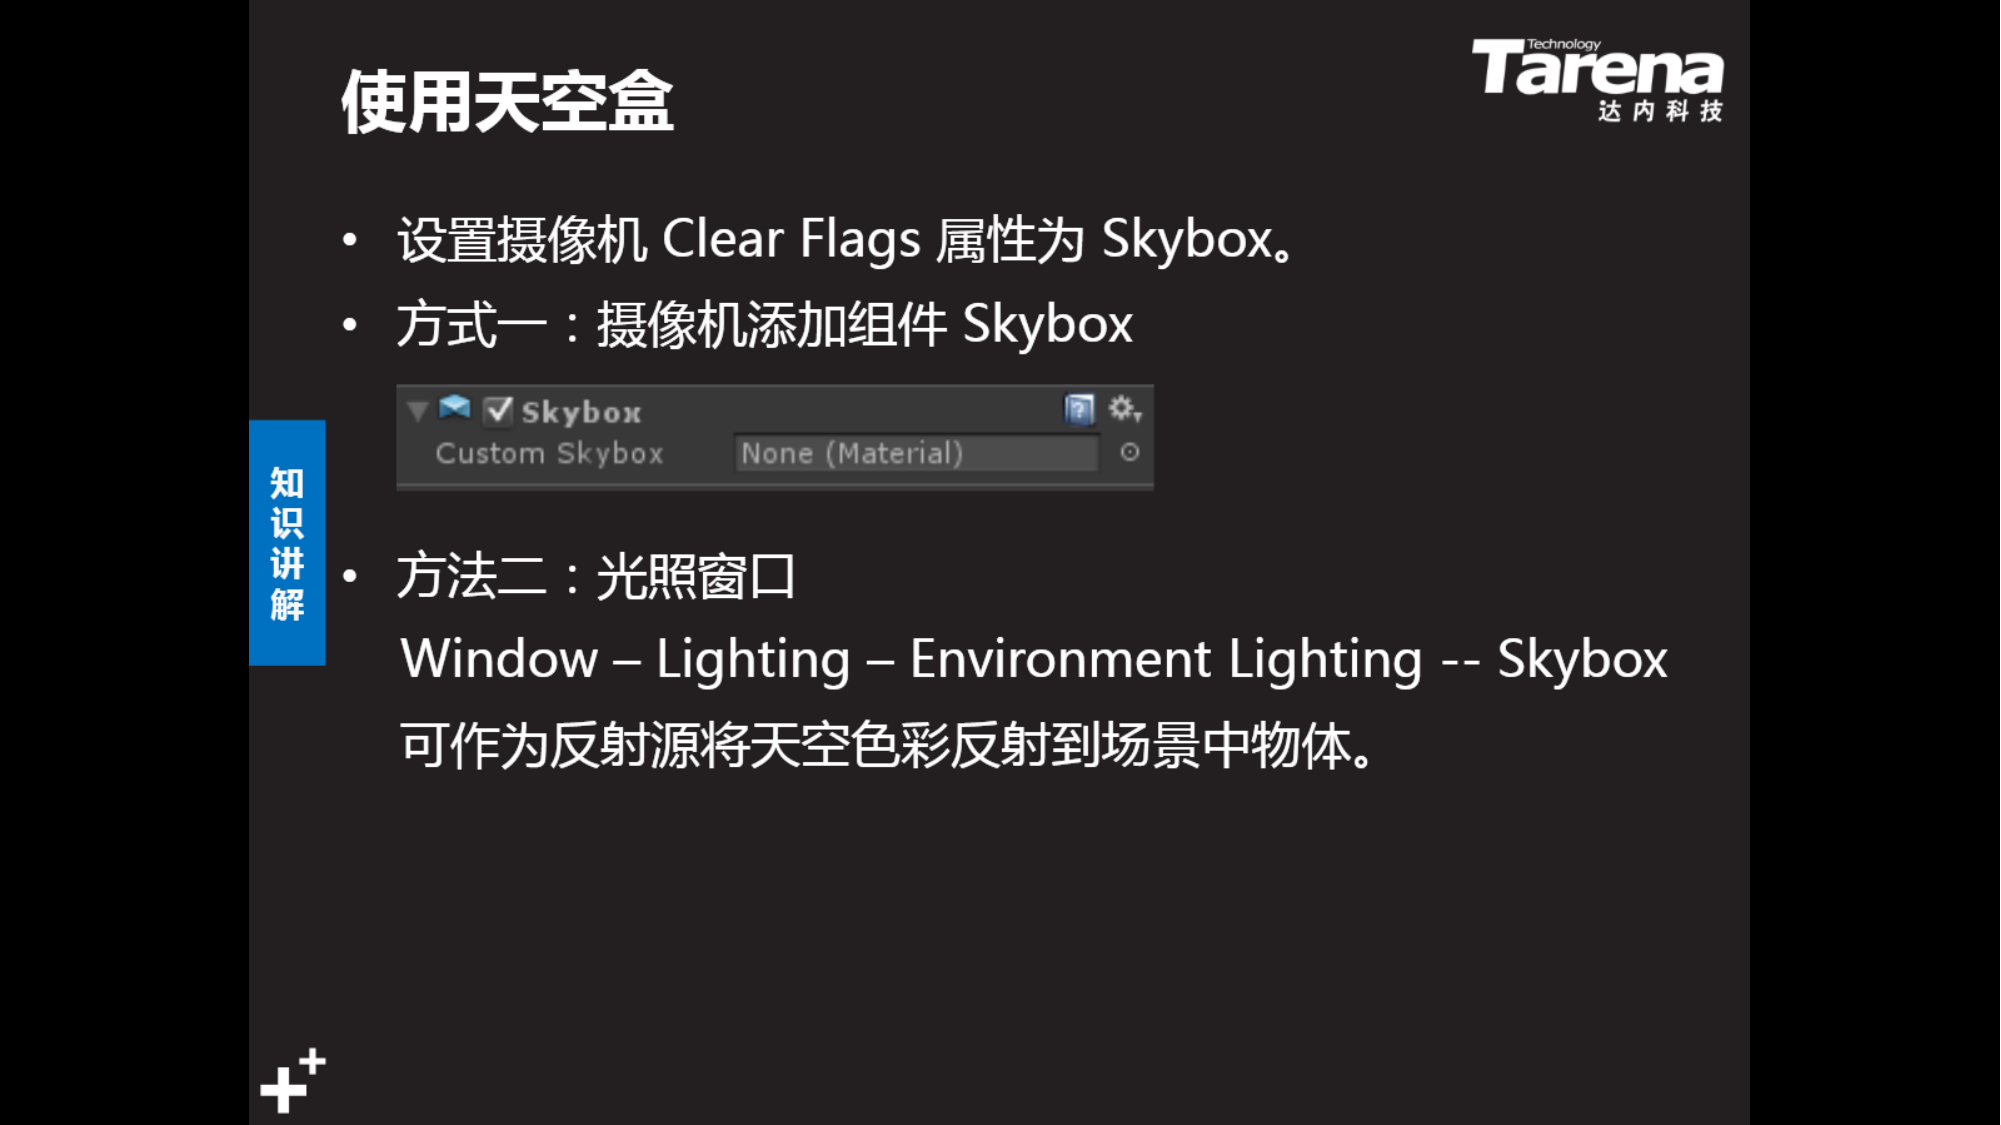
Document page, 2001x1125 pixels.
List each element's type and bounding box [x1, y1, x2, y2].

picture [249, 0, 1750, 1125]
